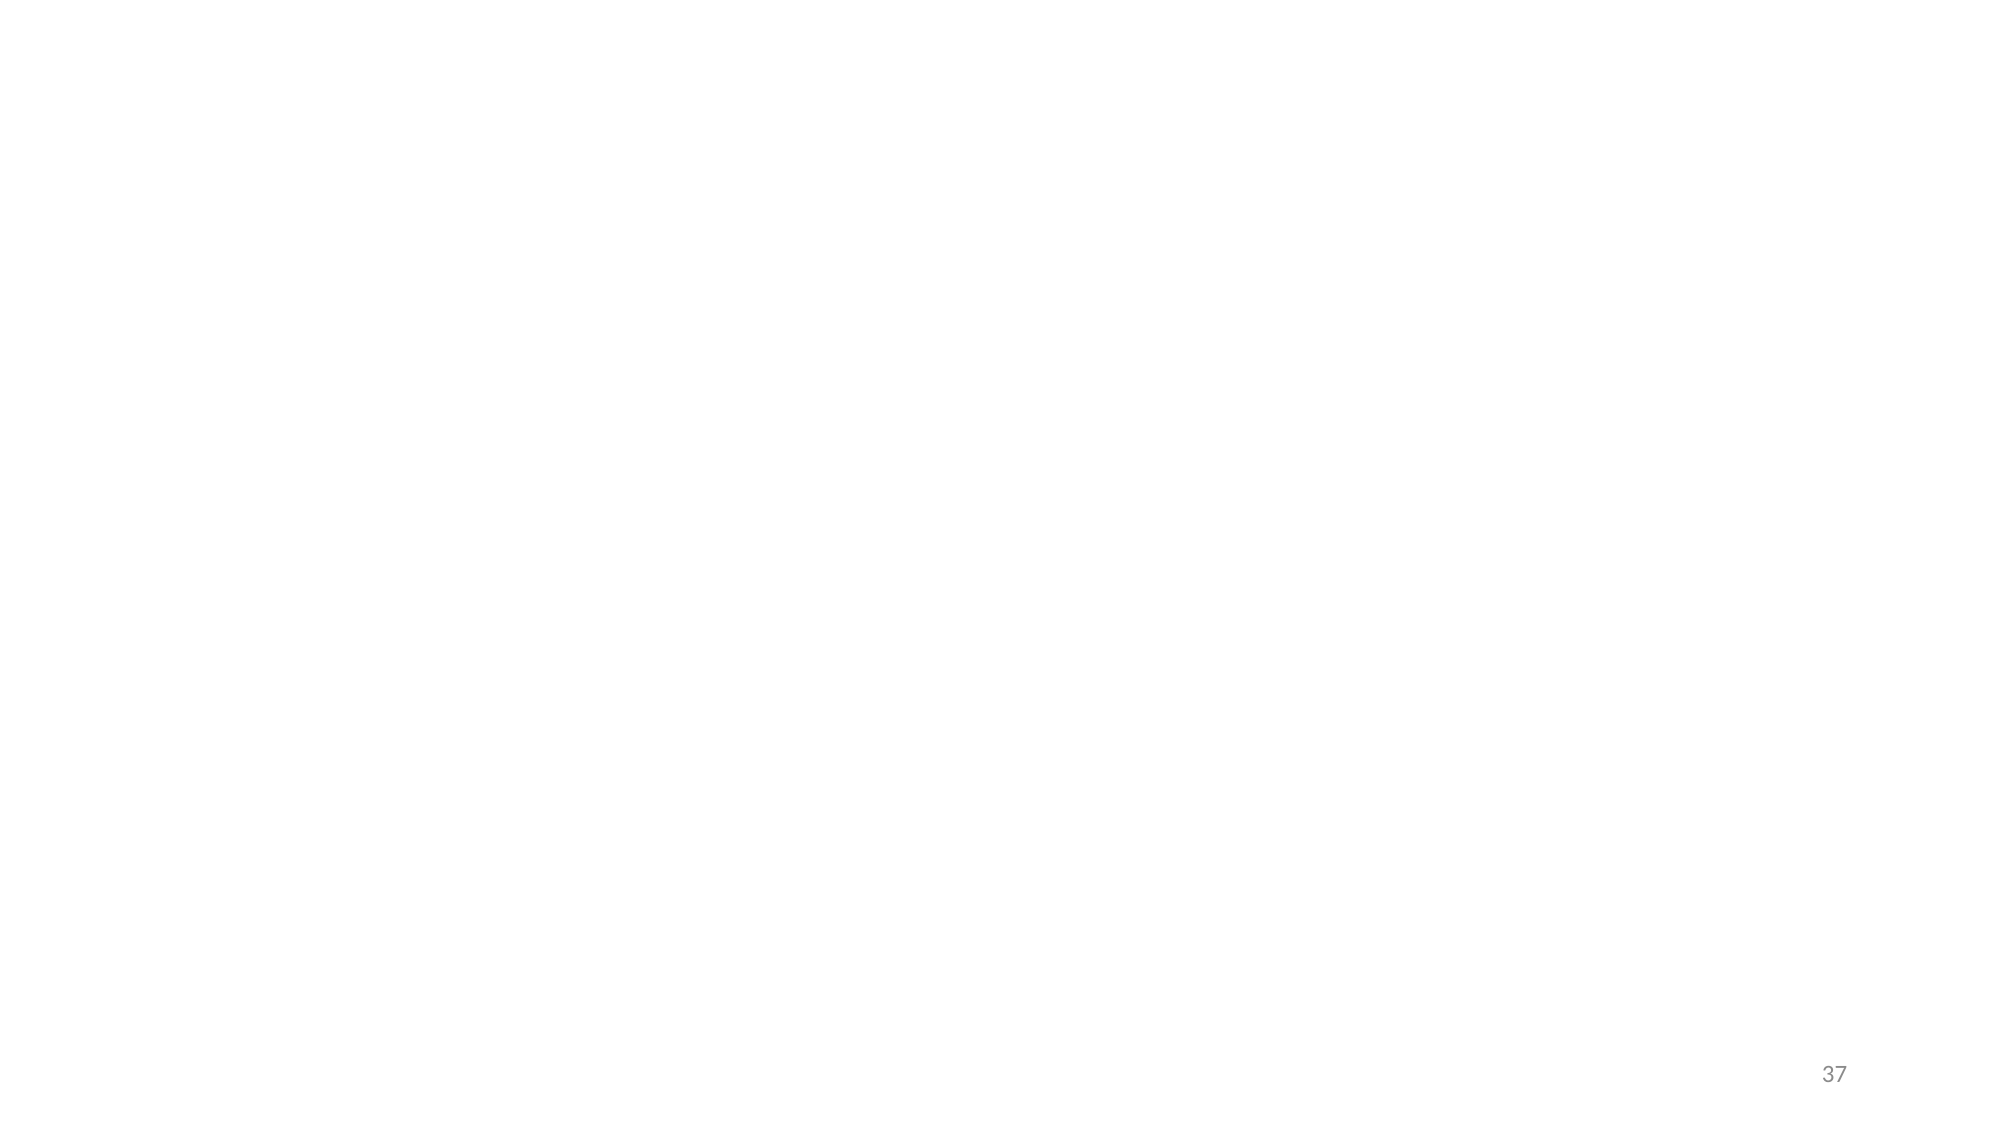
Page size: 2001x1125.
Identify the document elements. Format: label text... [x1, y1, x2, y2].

slide_number 37 [1412, 1042, 1863, 1103]
